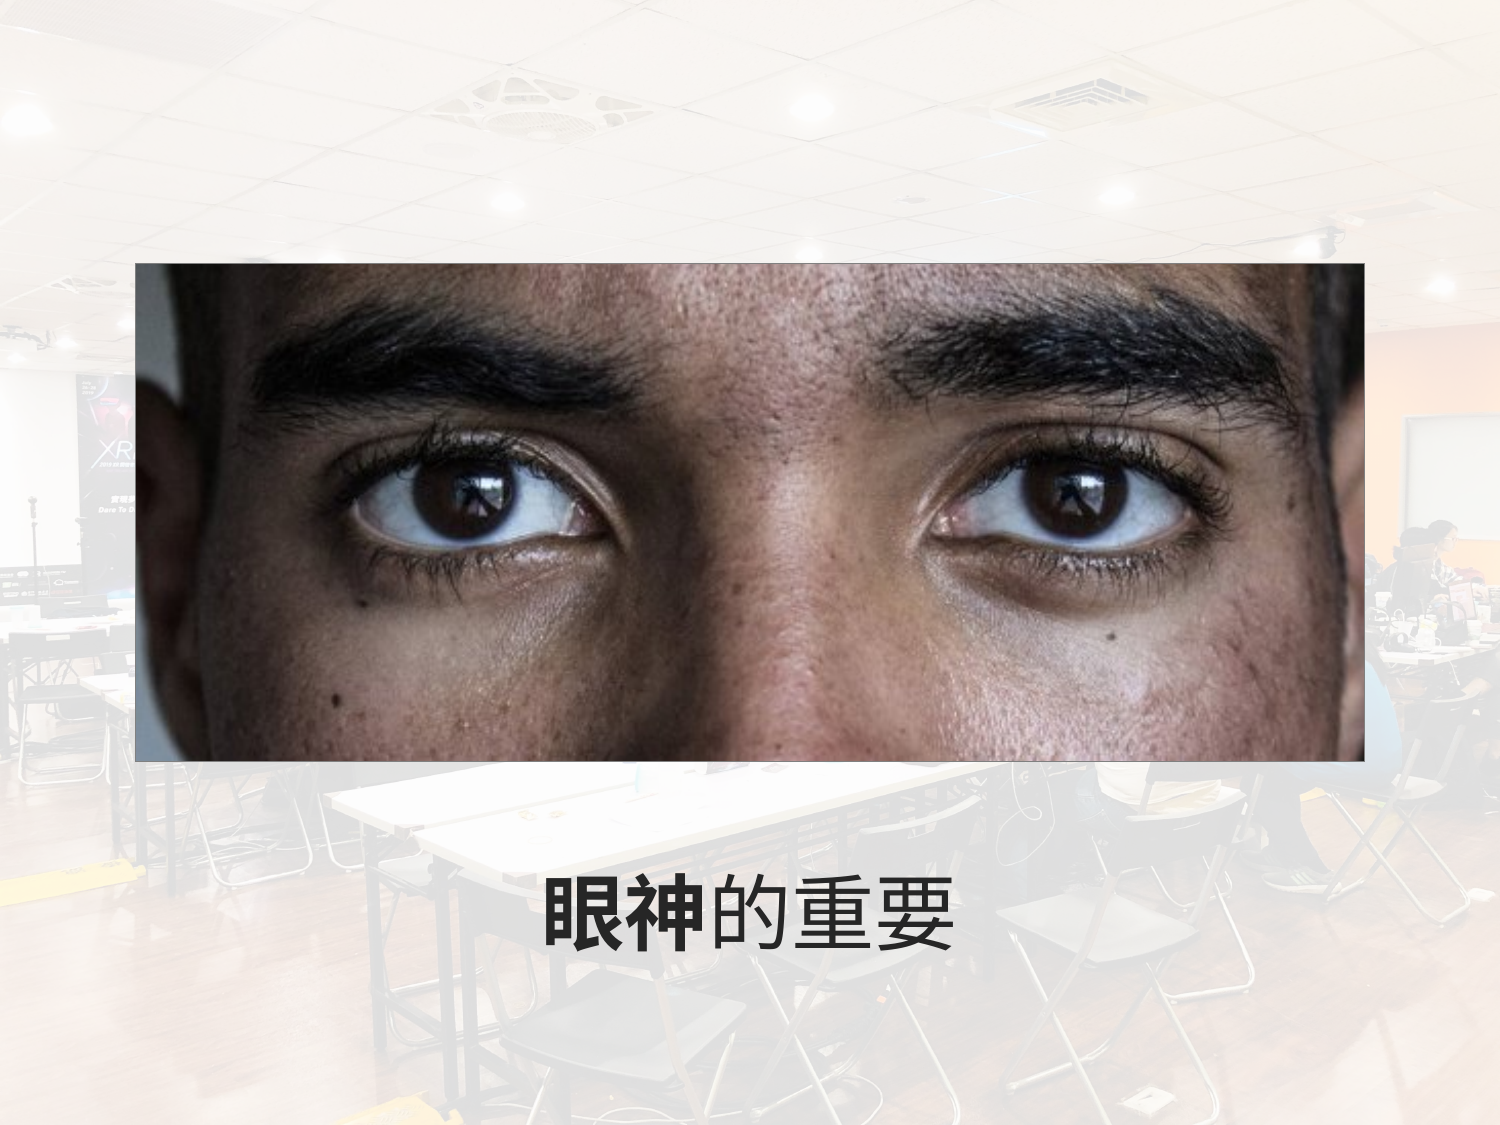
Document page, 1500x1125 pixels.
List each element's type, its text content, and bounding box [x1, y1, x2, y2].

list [135, 263, 1365, 762]
text_box 眼神的重要 [526, 853, 973, 969]
